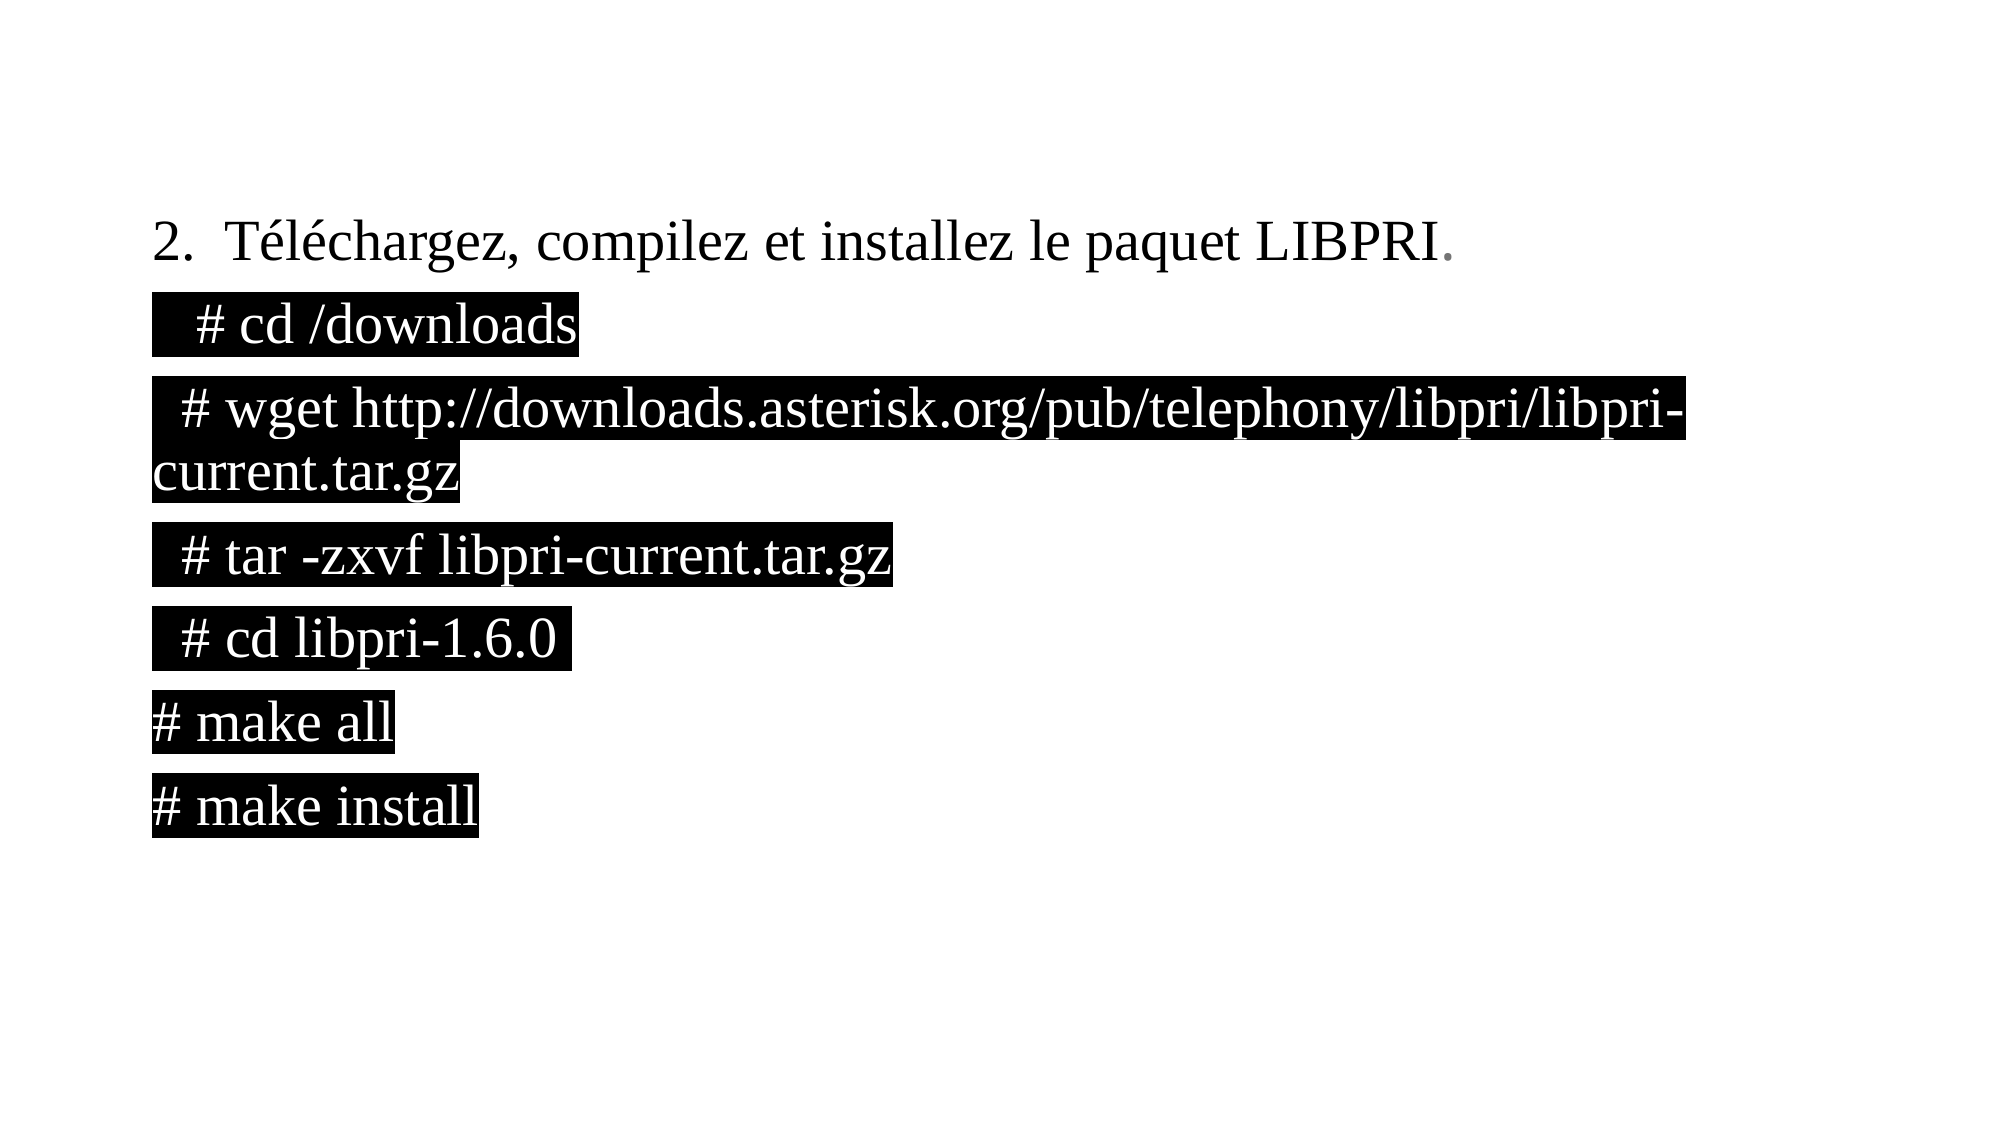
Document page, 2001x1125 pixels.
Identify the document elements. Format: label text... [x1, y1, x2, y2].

list 2. Téléchargez, compilez et installez le paquet LIBPRI. # cd /downloads # wget http://downloads.asterisk.org/pub/telephony/libpri/libpri-current.tar.gz # tar -zxvf libpri-current.tar.gz # cd libpri-1.6.0 # make all # make install [137, 202, 1863, 1030]
